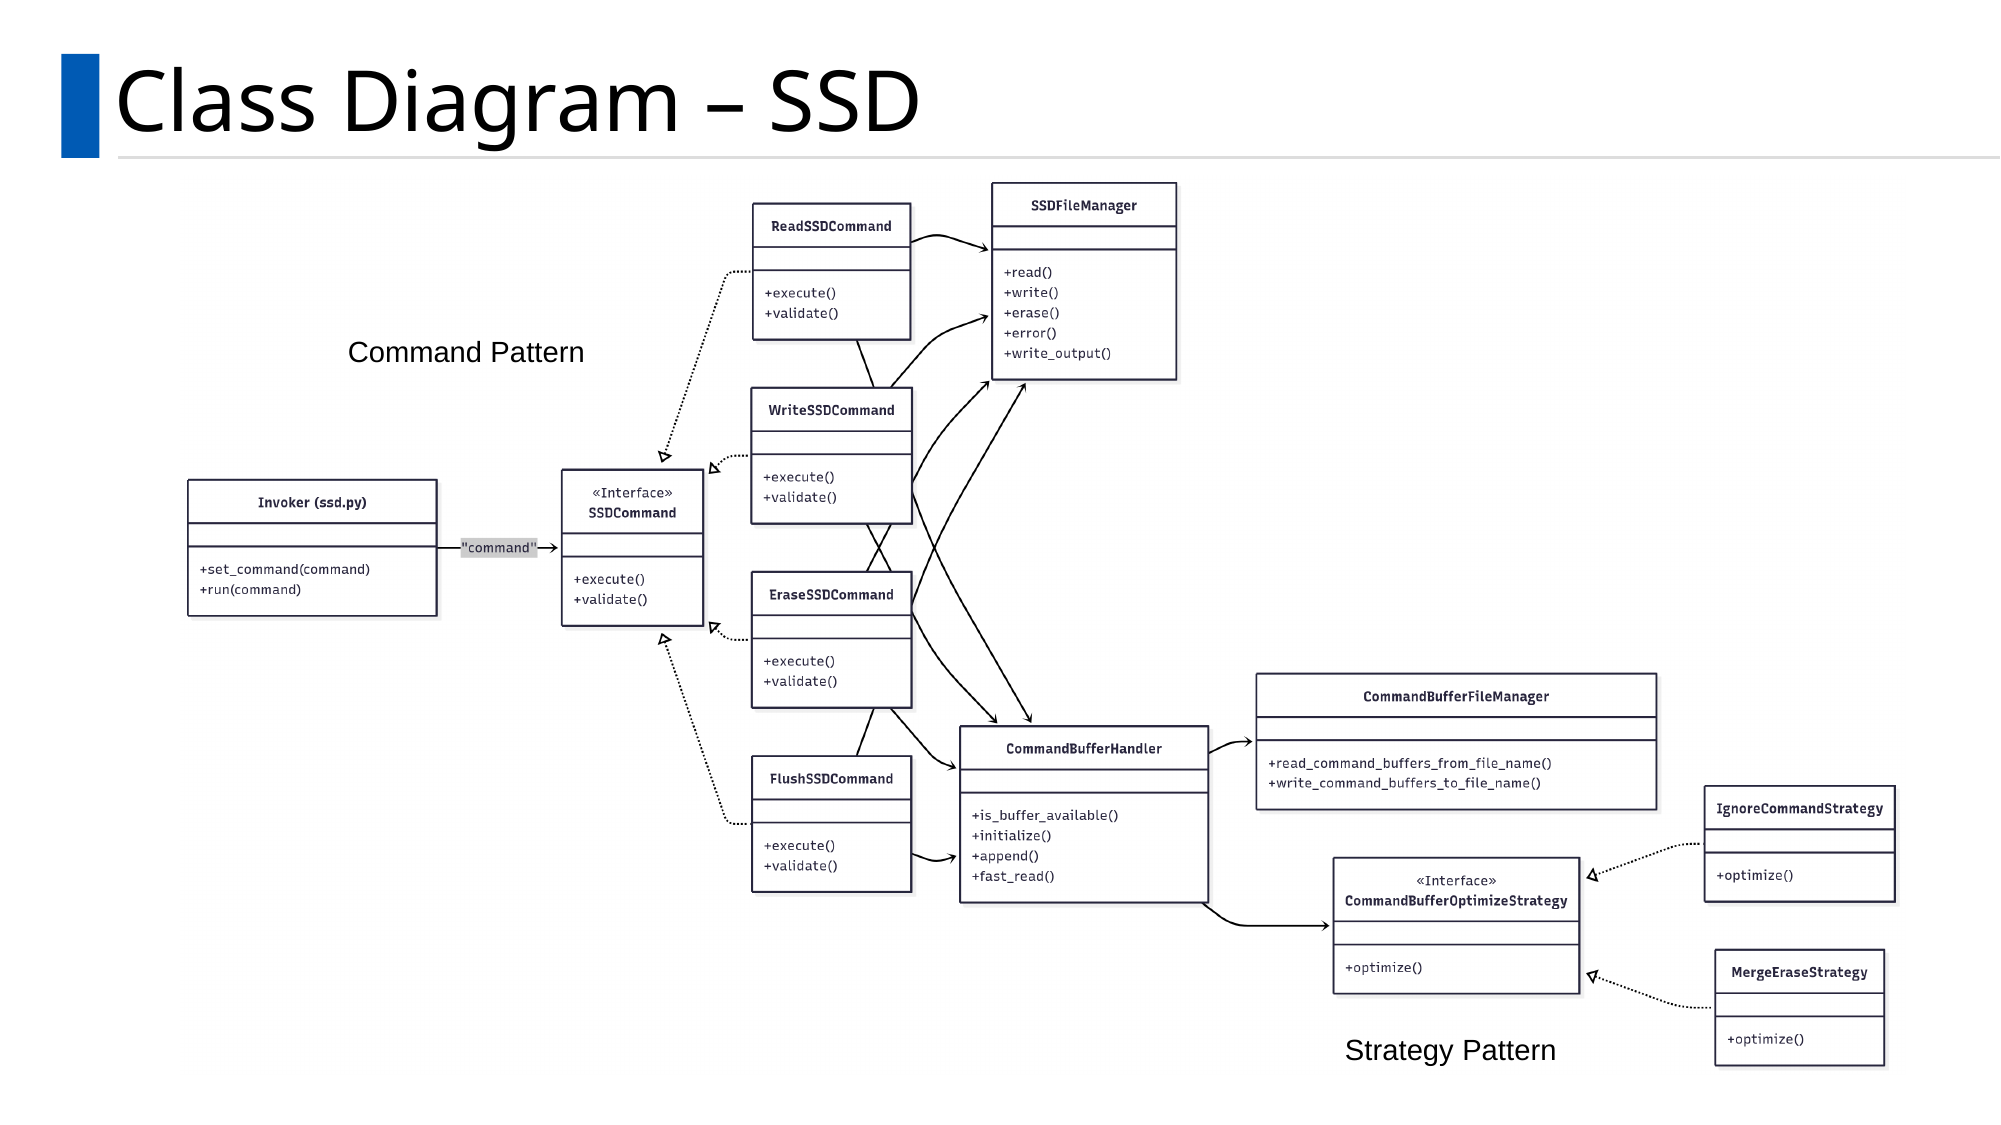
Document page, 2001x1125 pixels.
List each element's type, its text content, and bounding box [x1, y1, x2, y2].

picture [180, 175, 1907, 1075]
title Class Diagram – SSD [99, 50, 1825, 158]
